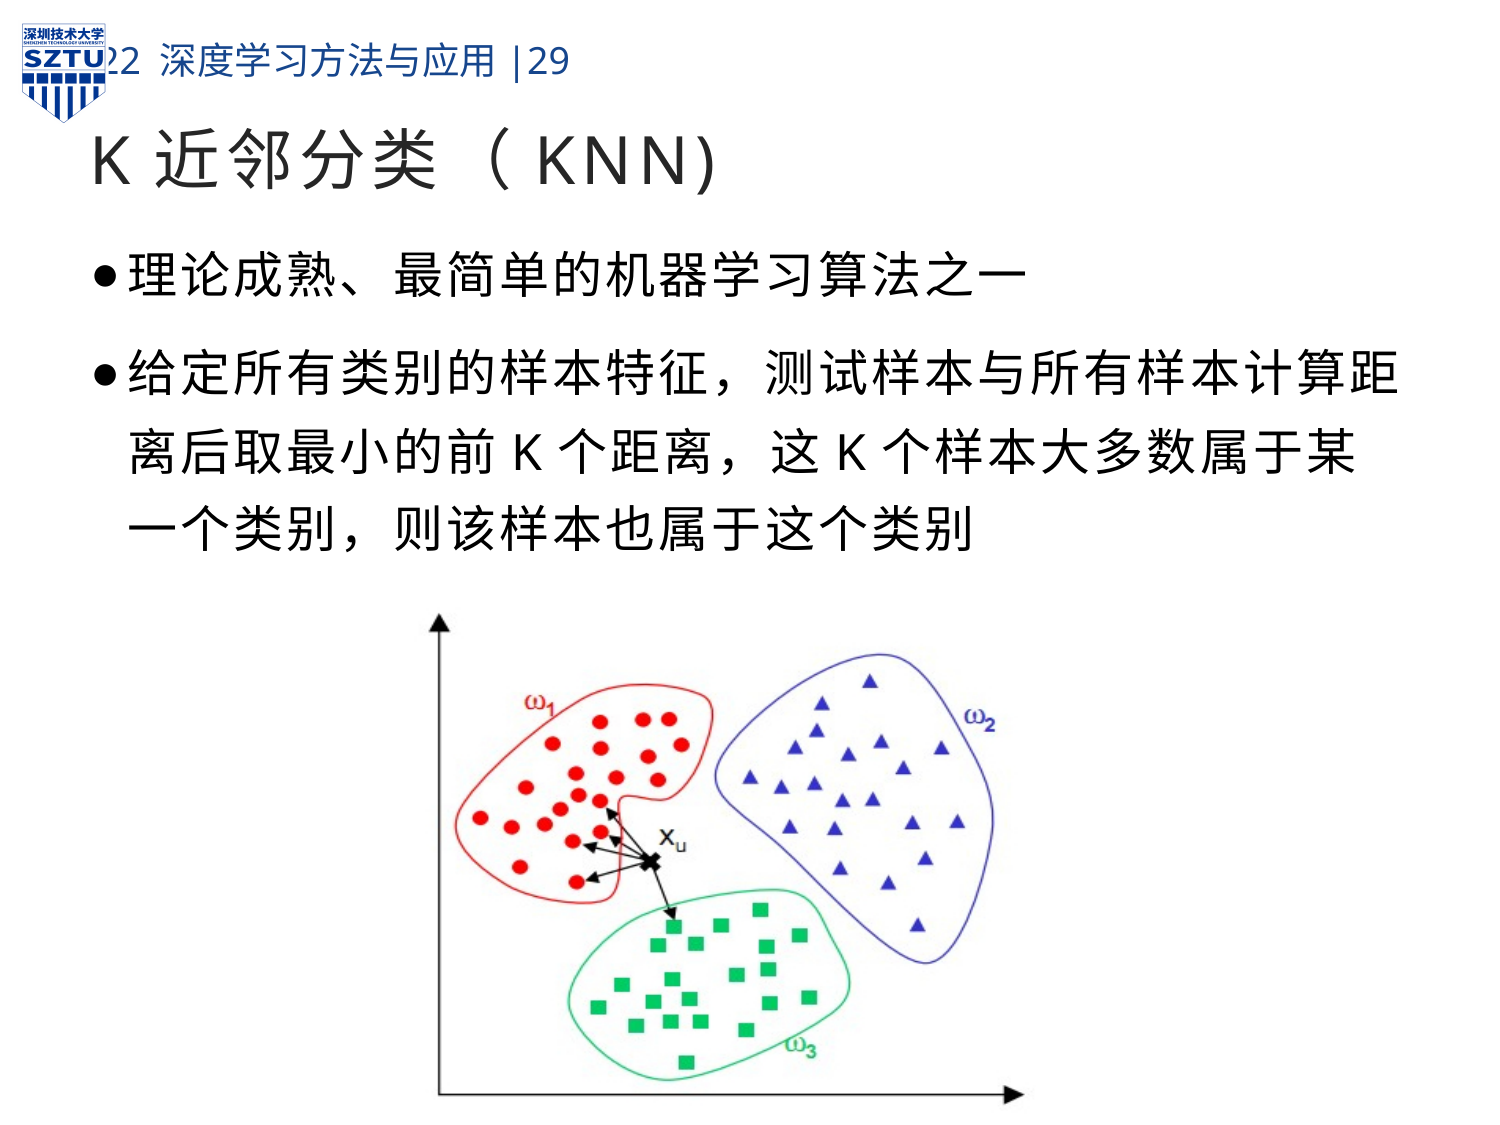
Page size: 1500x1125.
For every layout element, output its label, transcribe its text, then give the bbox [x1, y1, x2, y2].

picture [388, 585, 1080, 1125]
picture [0, 0, 148, 156]
list 理论成熟、最简单的机器学习算法之一 给定所有类别的样本特征，测试样本与所有样本计算距离后取最小的前K个距离，这K个样本大多数属于某一个类别，则该样本也属于这个类别 [75, 217, 1425, 999]
title K近邻分类（KNN) [74, 99, 1425, 216]
